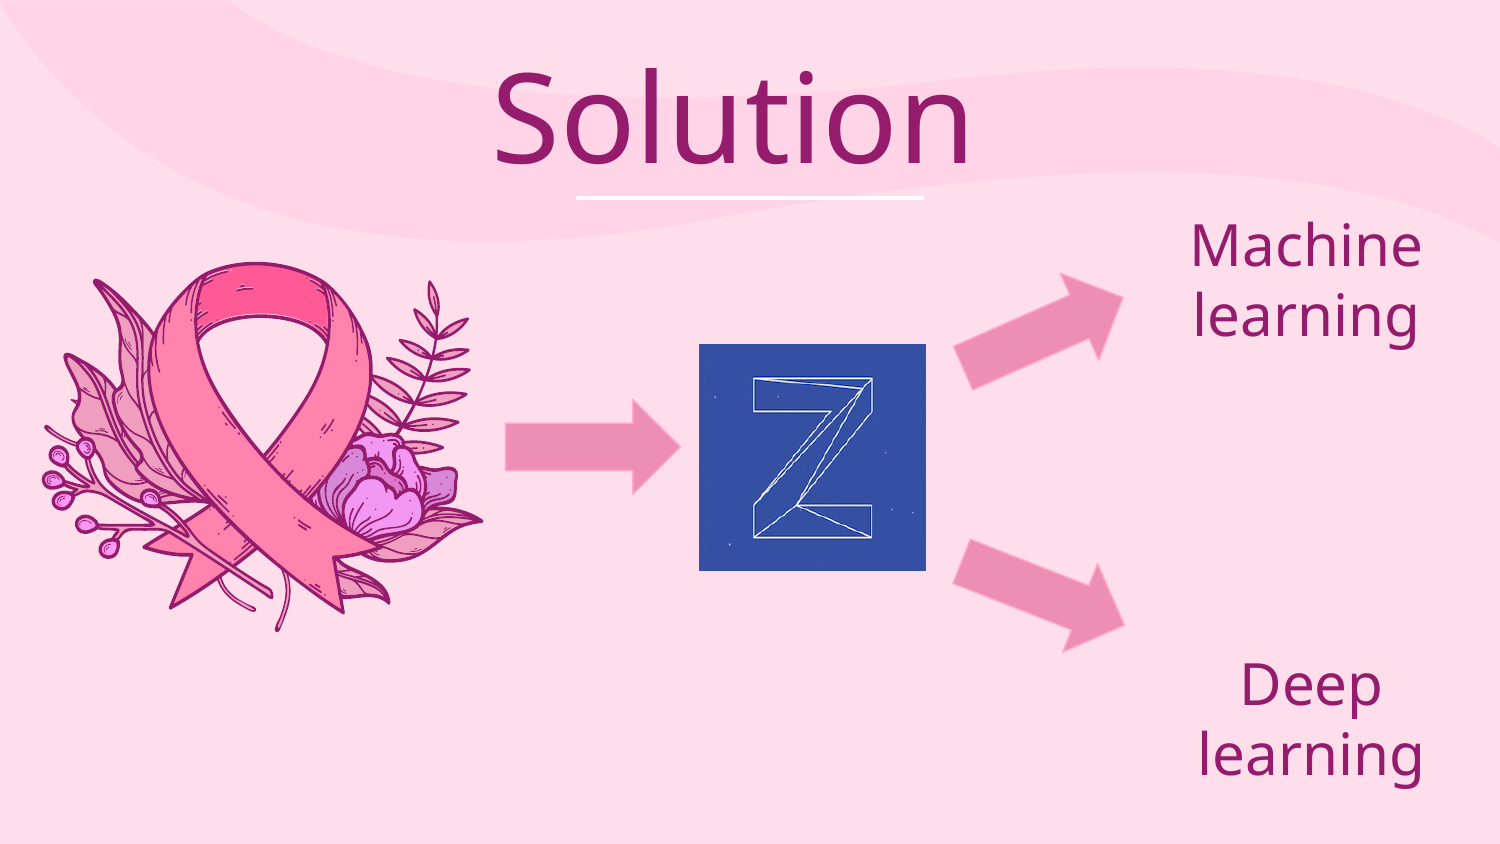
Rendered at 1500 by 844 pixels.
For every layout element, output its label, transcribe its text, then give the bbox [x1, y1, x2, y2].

text_box Deep learning [1159, 632, 1464, 803]
text_box [505, 399, 681, 495]
title Solution [118, 83, 1382, 204]
text_box Machine learning [1060, 192, 1500, 363]
picture [698, 344, 926, 572]
text_box [952, 539, 1125, 653]
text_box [39, 261, 485, 633]
text_box [953, 299, 1060, 390]
